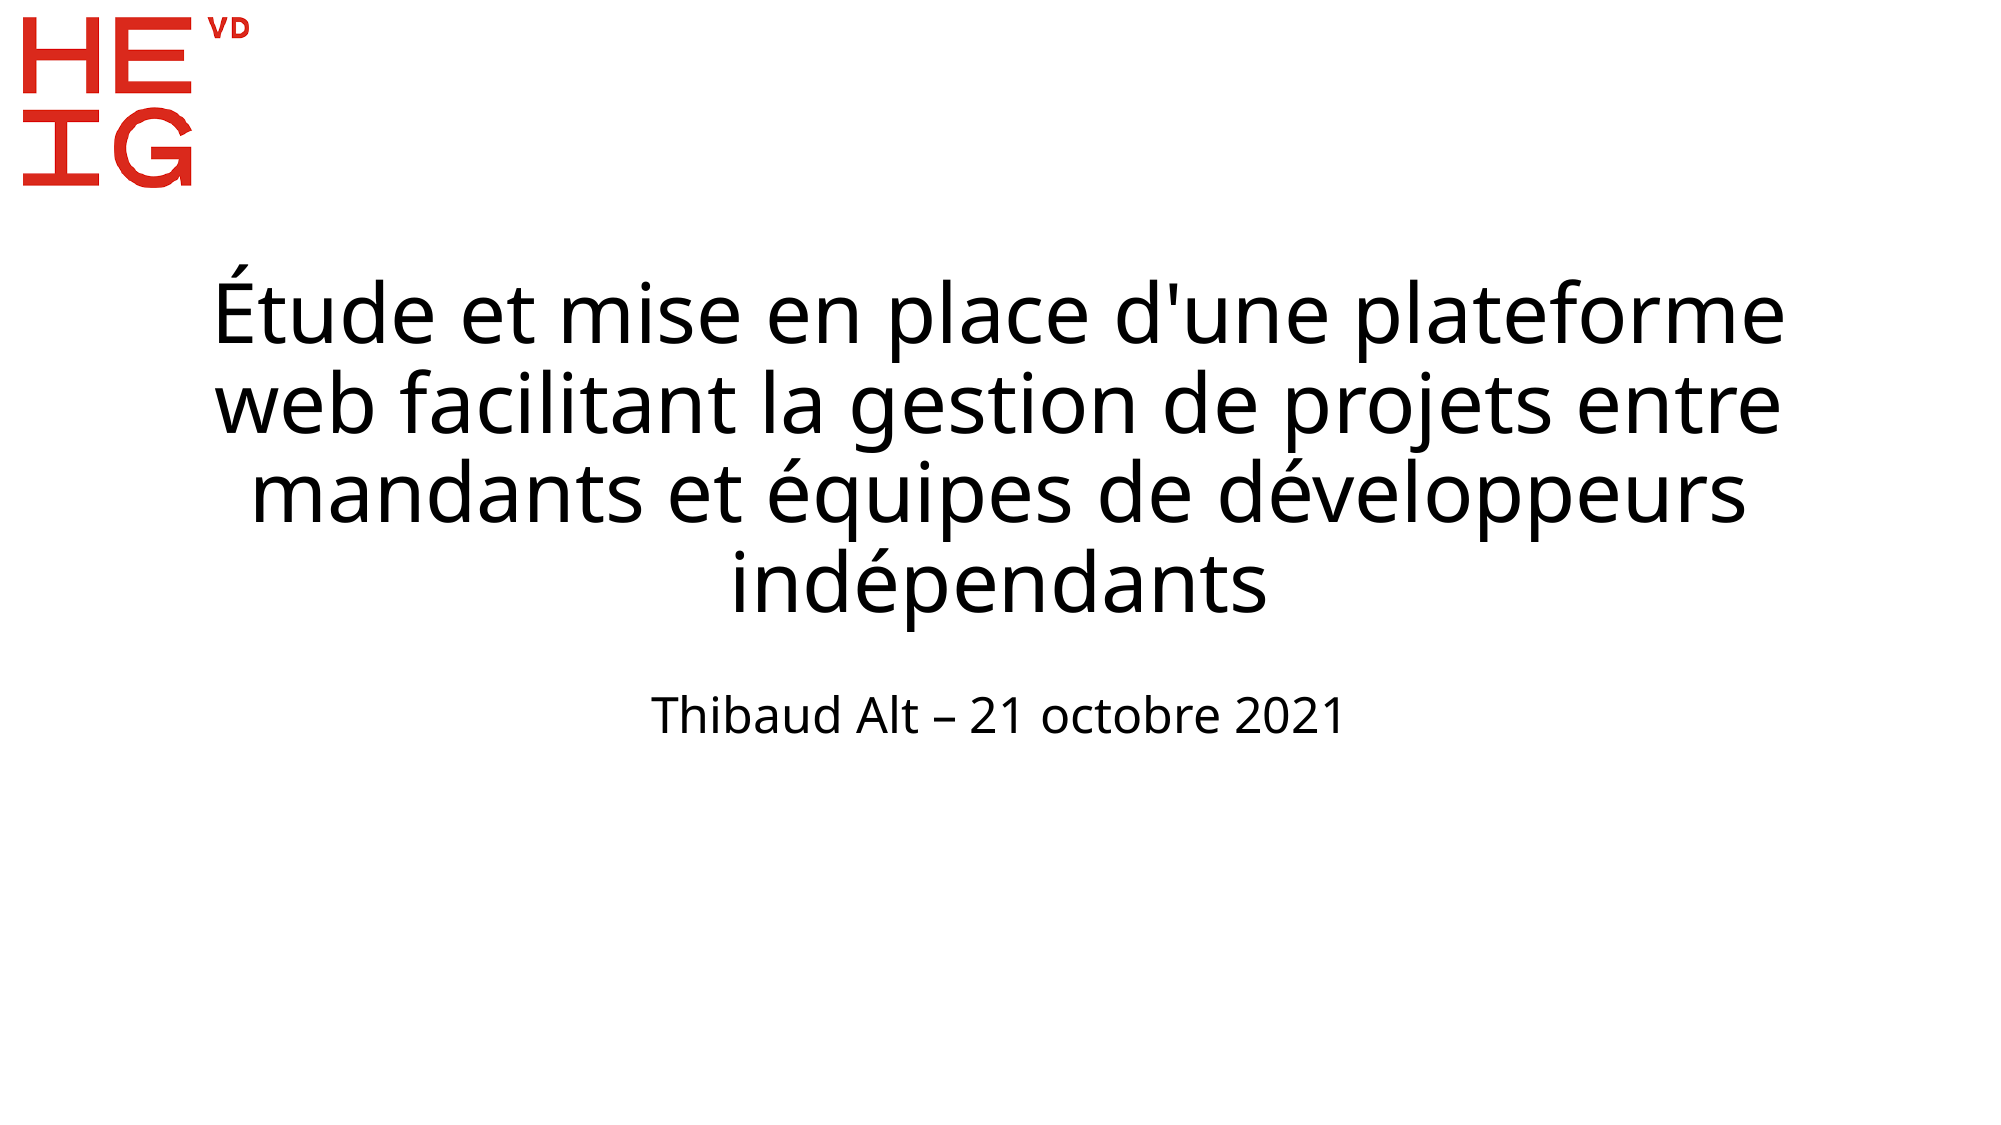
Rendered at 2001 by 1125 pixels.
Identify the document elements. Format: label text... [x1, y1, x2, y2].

subtitle Thibaud Alt – 21 octobre 2021 [249, 683, 1750, 773]
picture [23, 17, 249, 188]
title Étude et mise en place d'une plateforme web facilitant la gestion de projets entre mandants et équipes de développeurs indépendants [160, 354, 1840, 639]
